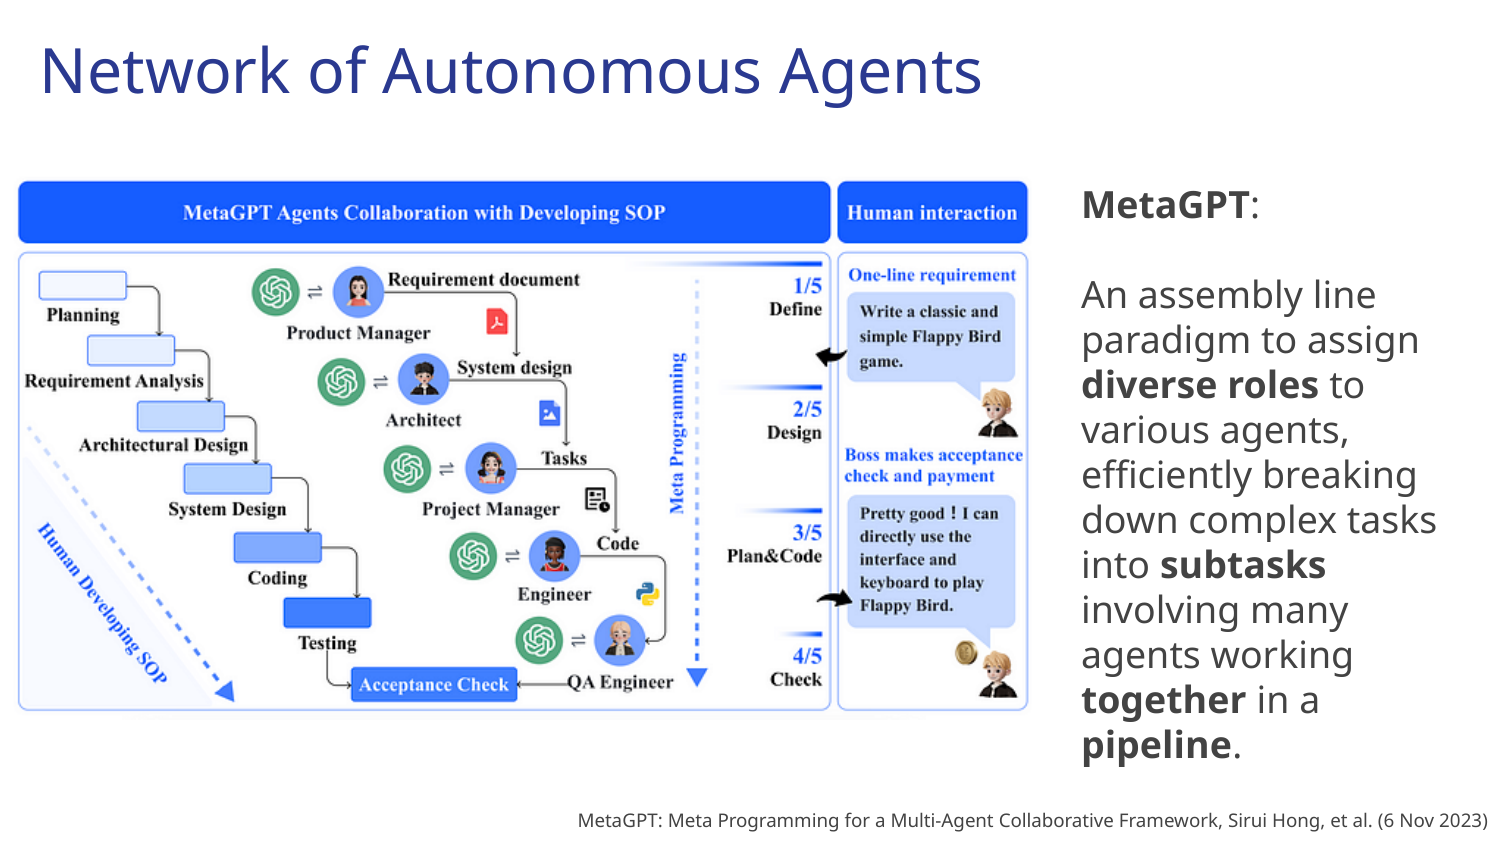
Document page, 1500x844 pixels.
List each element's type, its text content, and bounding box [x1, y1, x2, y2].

text_box MetaGPT: Meta Programming for a Multi-Agent Collaborative Framework, Sirui Hong, et al. (6 Nov 2023) [455, 793, 1500, 844]
picture [7, 170, 1037, 721]
text_box MetaGPT: An assembly line paradigm to assign diverse roles to various agents, efficiently breaking down complex tasks into subtasks involving many agents working together in a pipeline. [1066, 165, 1466, 725]
title Network of Autonomous Agents [24, 16, 1423, 116]
